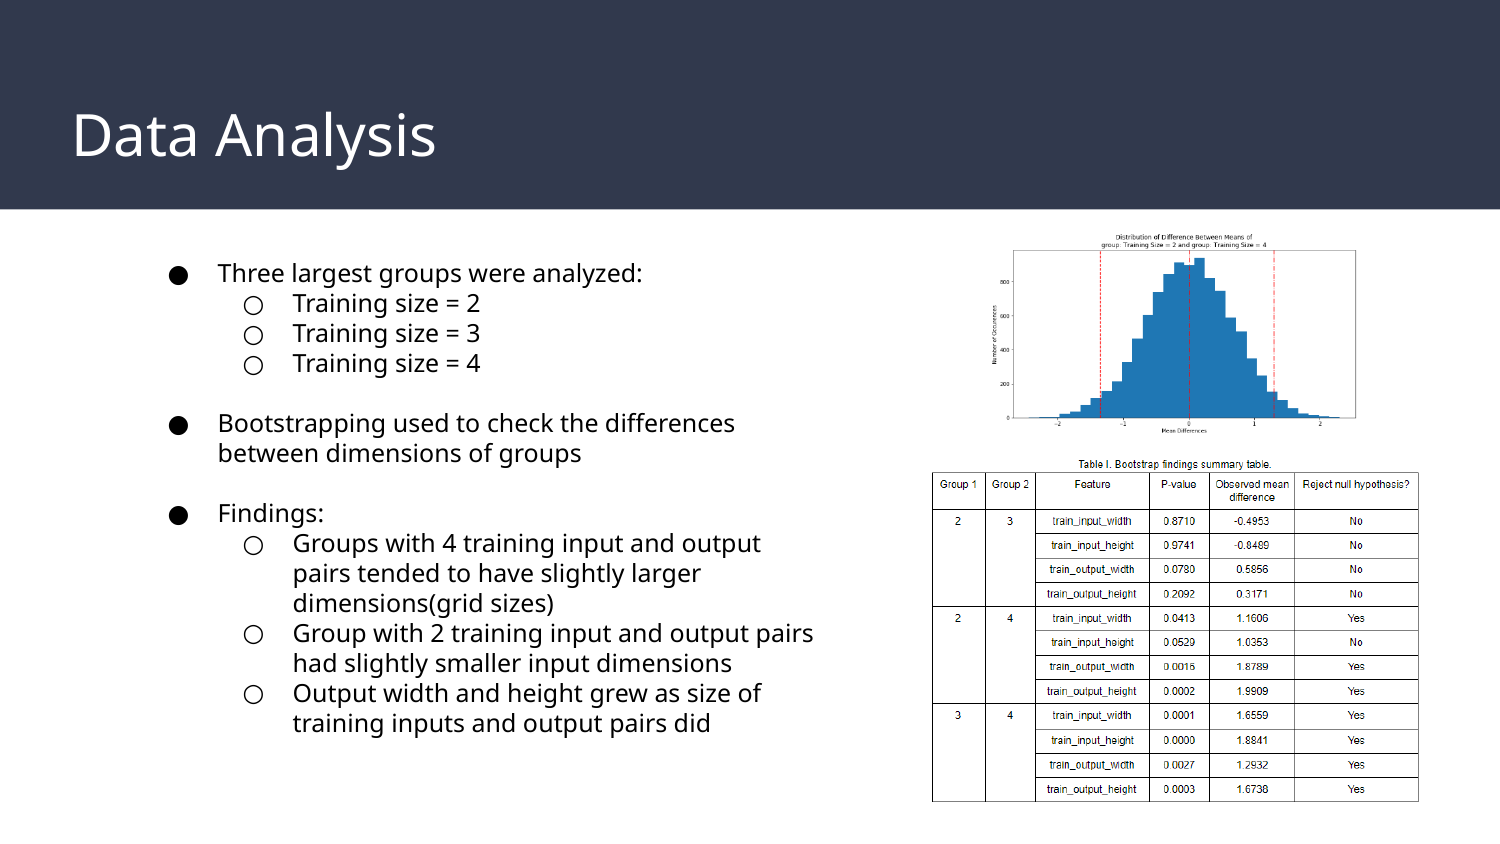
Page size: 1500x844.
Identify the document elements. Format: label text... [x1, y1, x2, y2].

text_box Three largest groups were analyzed: Training size = 2 Training size = 3 Training size = 4 Bootstrapping used to check the differences between dimensions of groups Findings: Groups with 4 training input and output pairs tended to have slightly larger dimensions(grid sizes) Group with 2 training input and output pairs had slightly smaller input dimensions Output width and height grew as size of training inputs and output pairs did [127, 242, 839, 757]
picture [988, 229, 1367, 435]
title Data Analysis [56, 83, 1455, 186]
picture [923, 453, 1432, 808]
